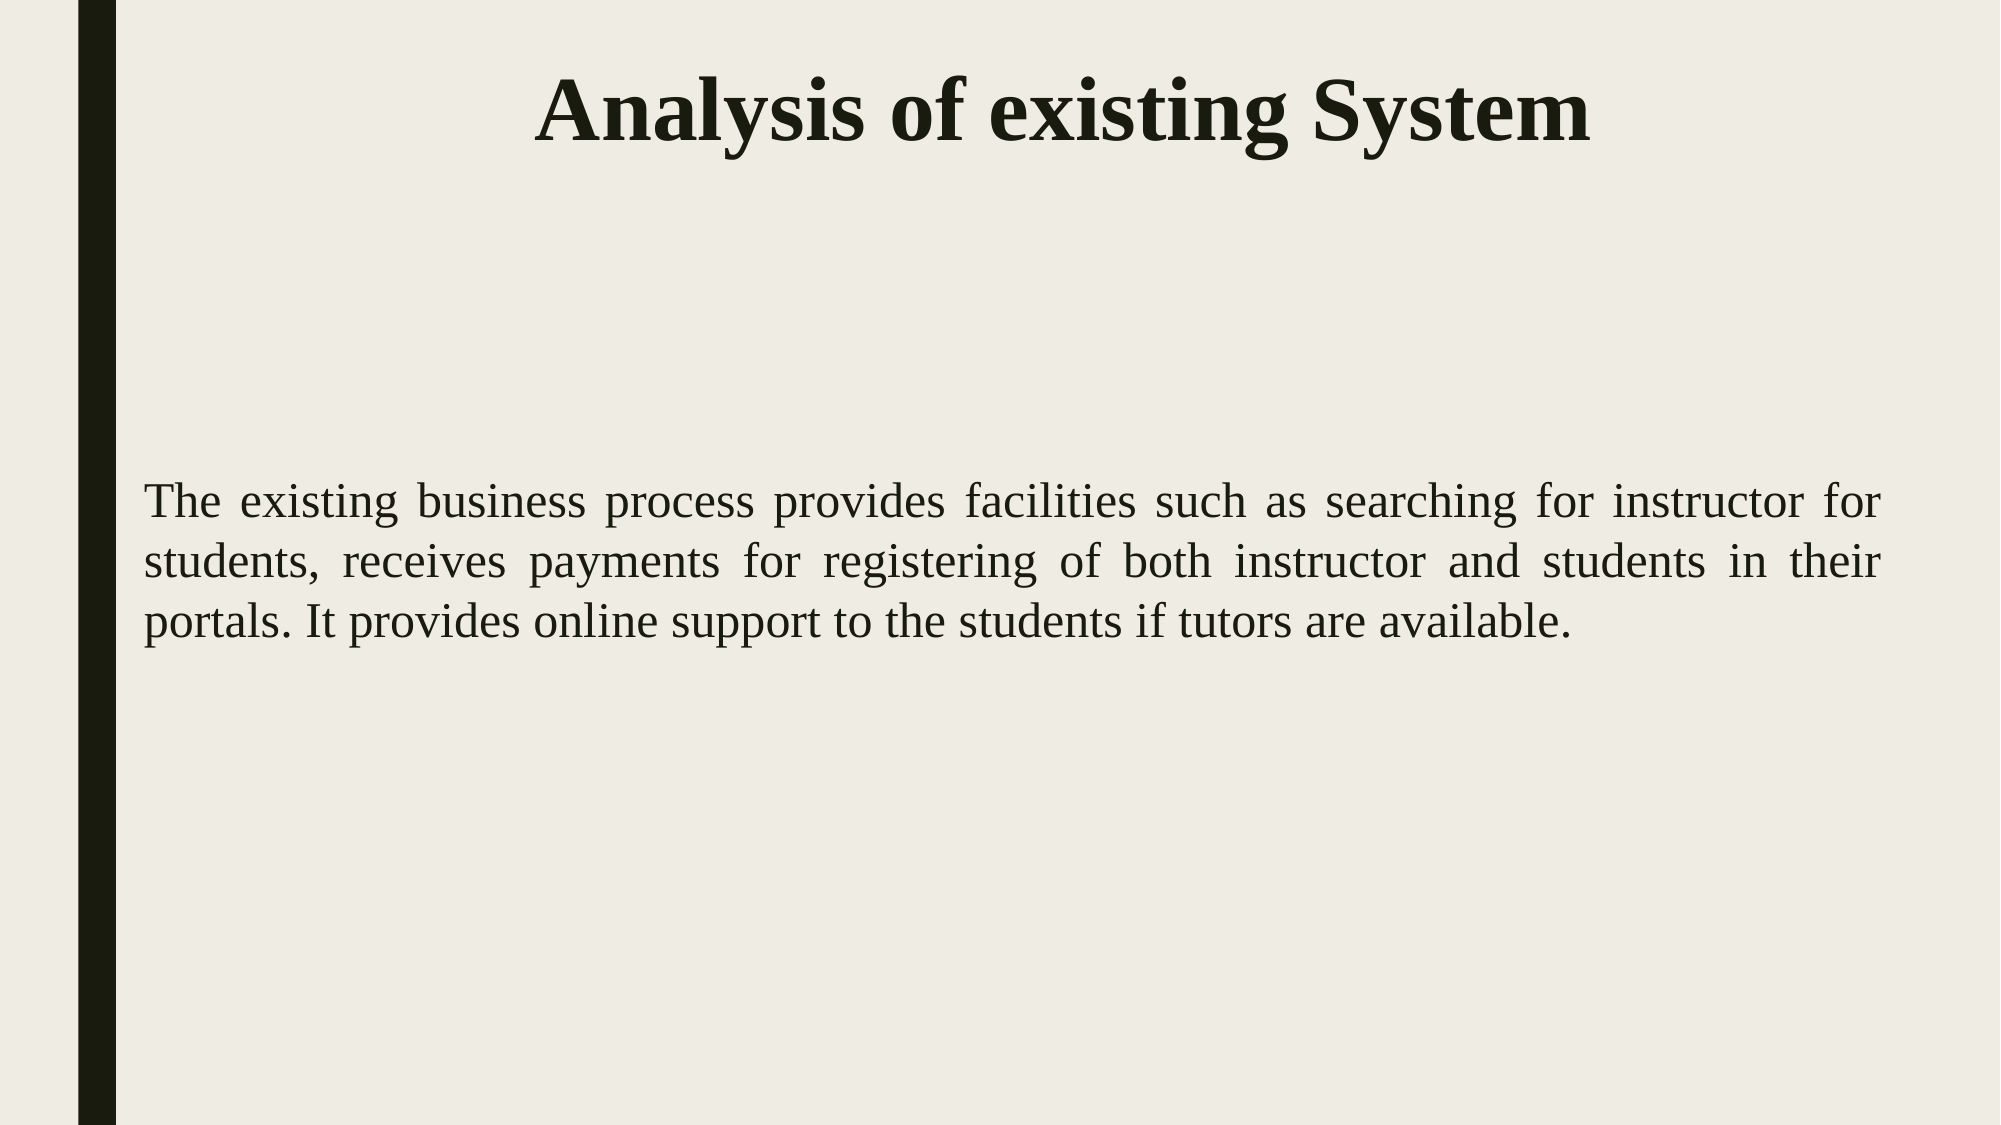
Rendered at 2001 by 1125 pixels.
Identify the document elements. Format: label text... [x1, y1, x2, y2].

list The existing business process provides facilities such as searching for instructor for students, receives payments for registering of both instructor and students in their portals. It provides online support to the students if tutors are available. [128, 460, 1898, 668]
title Analysis of existing System [128, 54, 2000, 229]
